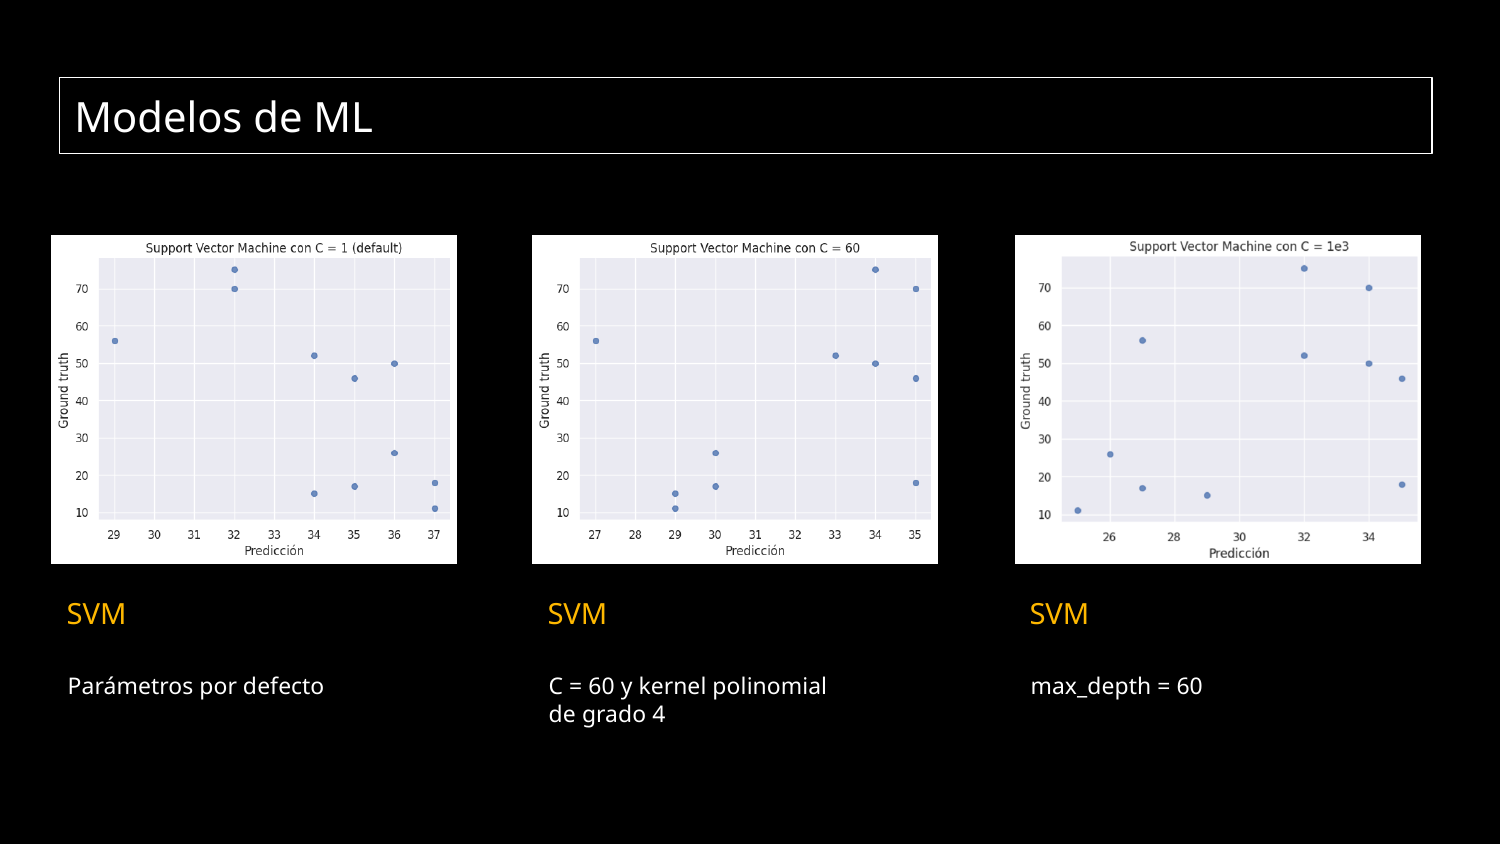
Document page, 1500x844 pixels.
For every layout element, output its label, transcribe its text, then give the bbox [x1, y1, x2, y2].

list C = 60 y kernel polinomial de grado 4 [533, 656, 863, 749]
subtitle SVM [532, 580, 862, 647]
list max_depth = 60 [1015, 656, 1345, 749]
title Modelos de ML [59, 77, 1432, 154]
picture [1015, 235, 1422, 564]
subtitle SVM [51, 580, 381, 647]
list Parámetros por defecto [52, 656, 382, 749]
picture [51, 235, 458, 564]
picture [532, 235, 938, 564]
subtitle SVM [1014, 580, 1344, 647]
